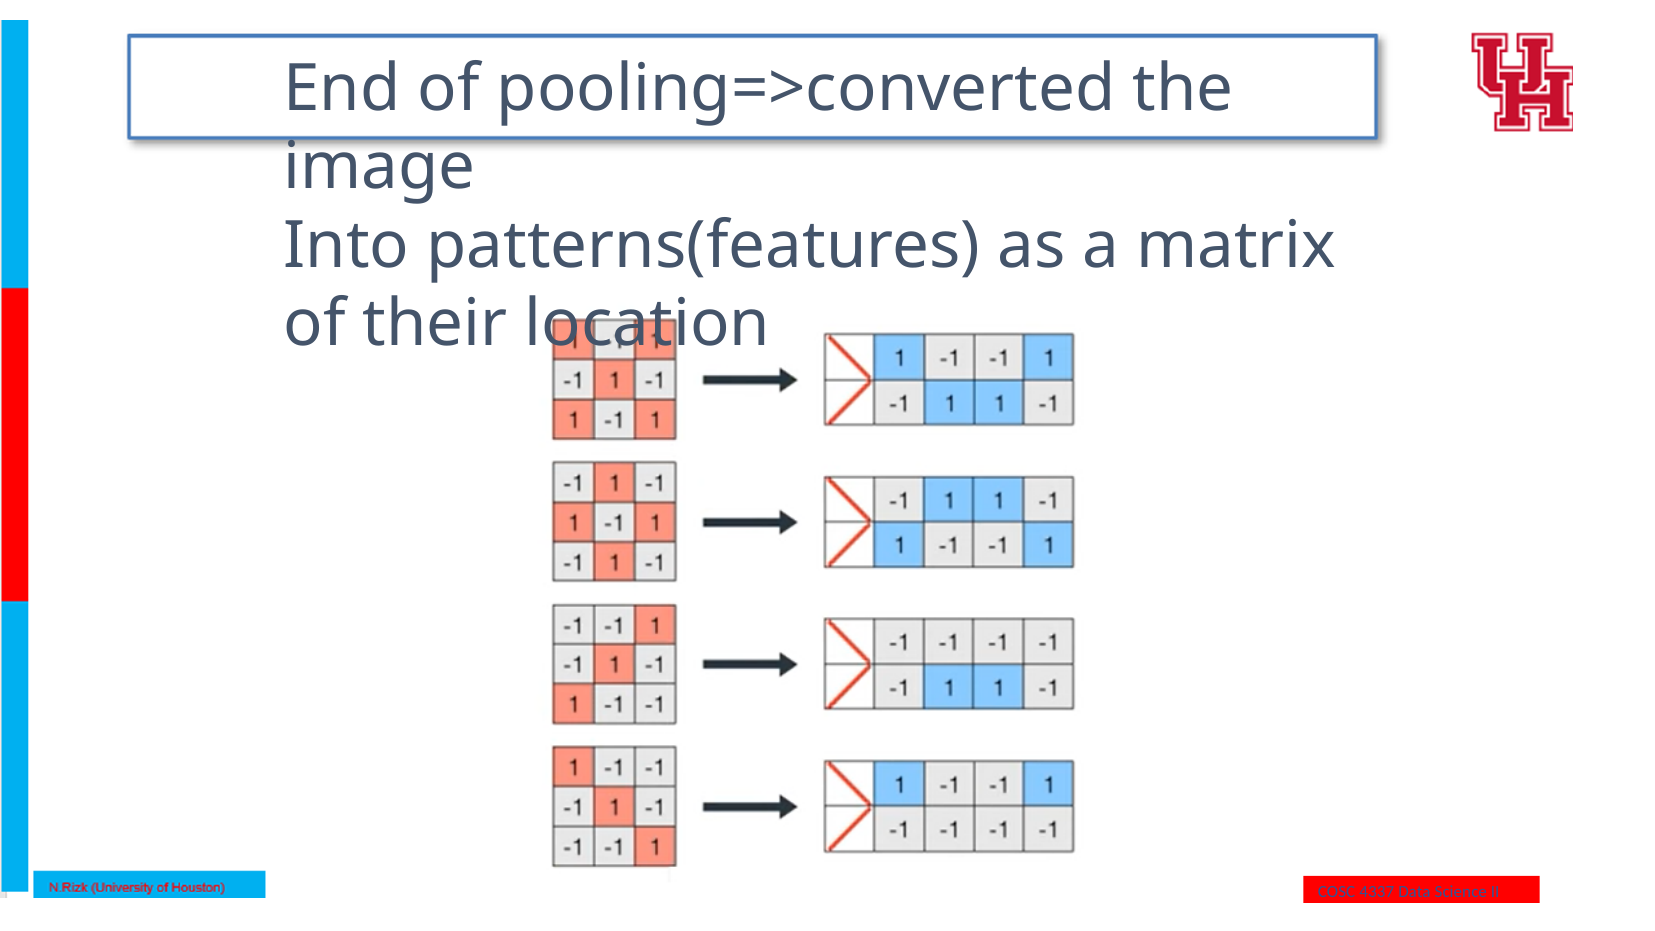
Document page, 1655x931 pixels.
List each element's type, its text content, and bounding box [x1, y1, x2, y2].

picture [50, 883, 58, 891]
picture [102, 883, 152, 894]
picture [92, 883, 98, 894]
picture [172, 883, 183, 891]
picture [63, 883, 87, 891]
picture [208, 885, 218, 891]
picture [159, 883, 168, 891]
picture [0, 20, 1573, 911]
text_box End of pooling=>converted the image Into patterns(features) as a matrix of their location [268, 37, 1386, 193]
picture [193, 884, 207, 891]
